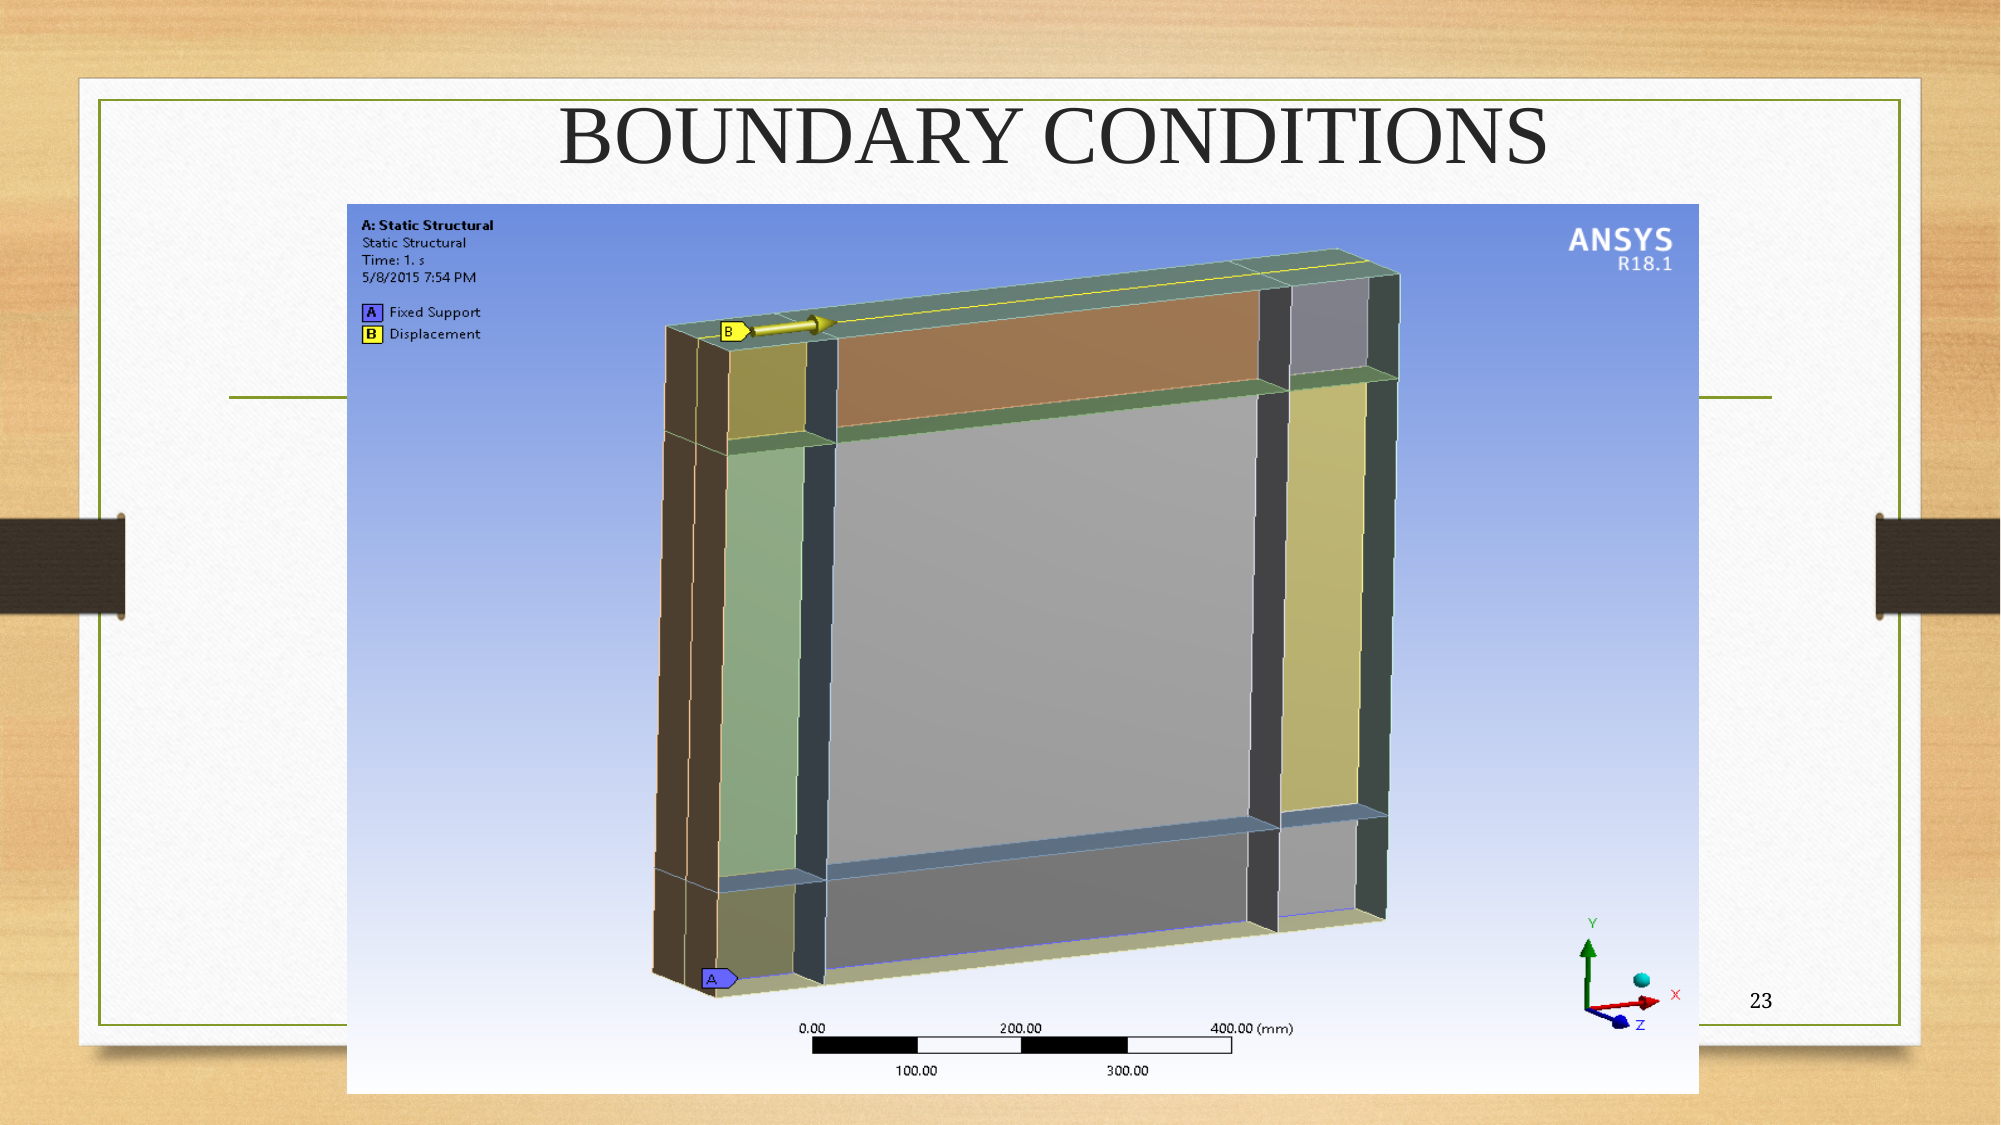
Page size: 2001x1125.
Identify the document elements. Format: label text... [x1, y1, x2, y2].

slide_number 23 [1699, 979, 1788, 1025]
picture [0, 0, 2001, 1125]
title BOUNDARY CONDITIONS [349, 56, 1761, 205]
